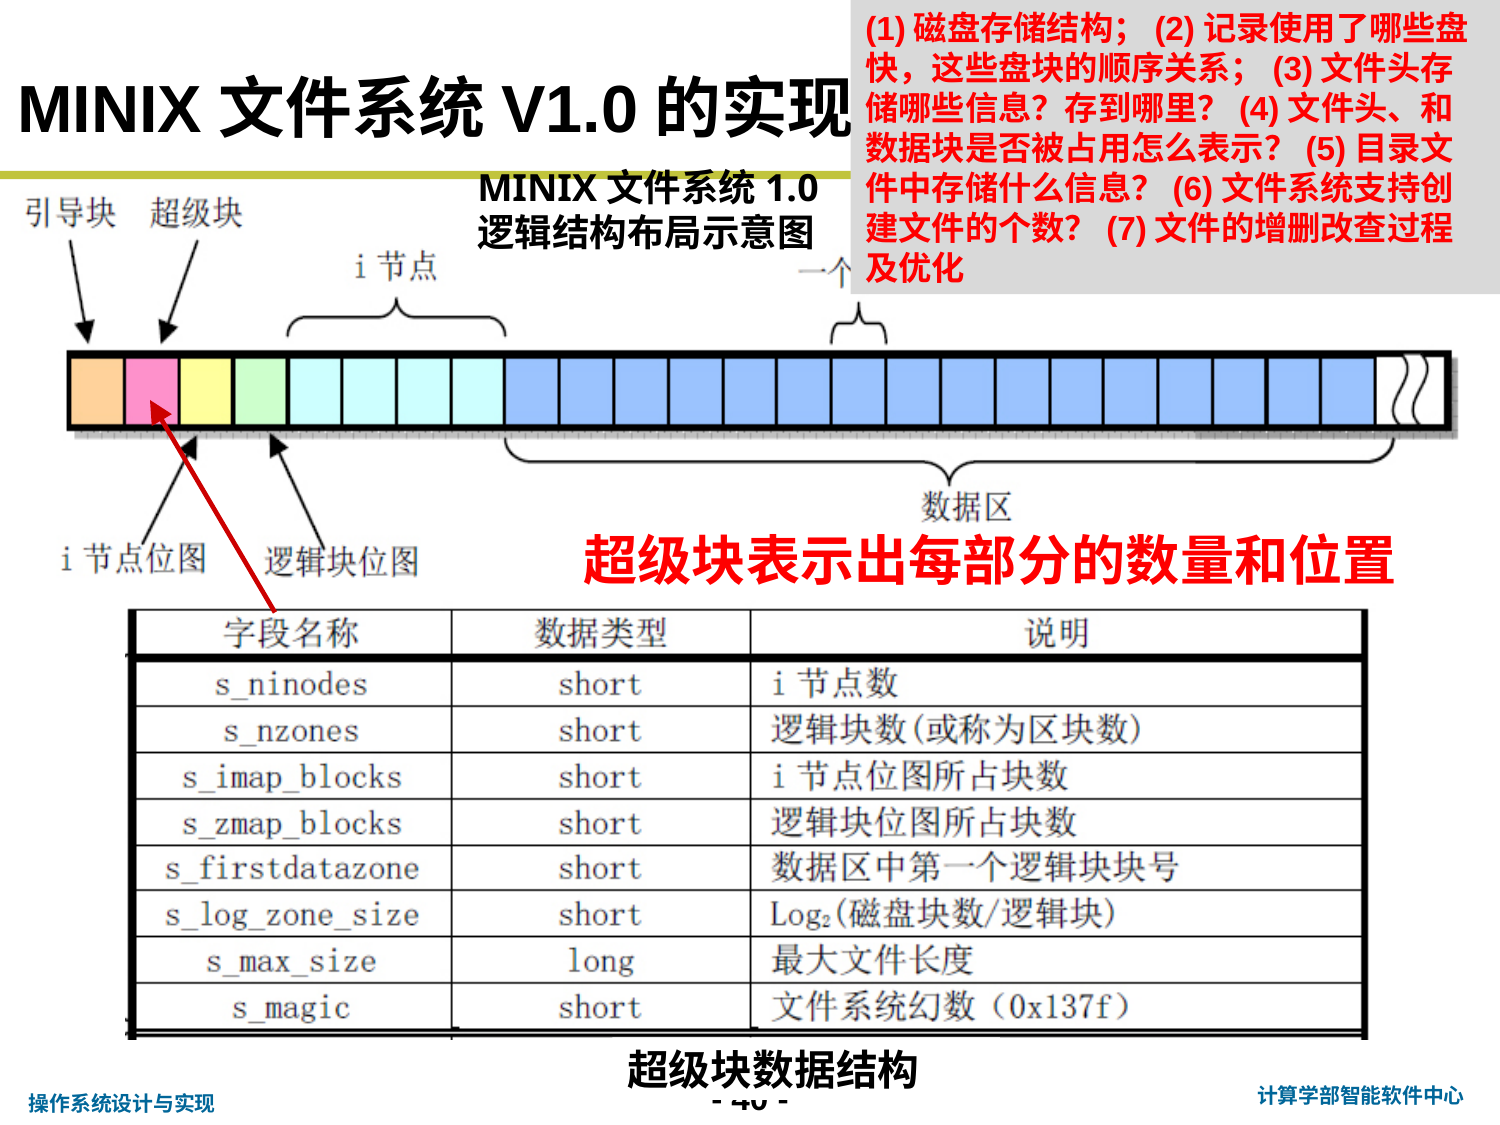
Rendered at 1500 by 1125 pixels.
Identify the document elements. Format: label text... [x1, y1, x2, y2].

text_box (1)磁盘存储结构；(2)记录使用了哪些盘快，这些盘块的顺序关系；(3)文件头存储哪些信息？存到哪里？(4)文件头、和数据块是否被占用怎么表示？(5)目录文件中存储什么信息？(6)文件系统支持创建文件的个数？(7)文件的增删改查过程及优化 [850, 0, 1500, 295]
picture [20, 187, 1463, 601]
title MINIX文件系统V1.0的实现 [2, 50, 850, 161]
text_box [124, 399, 1377, 1101]
